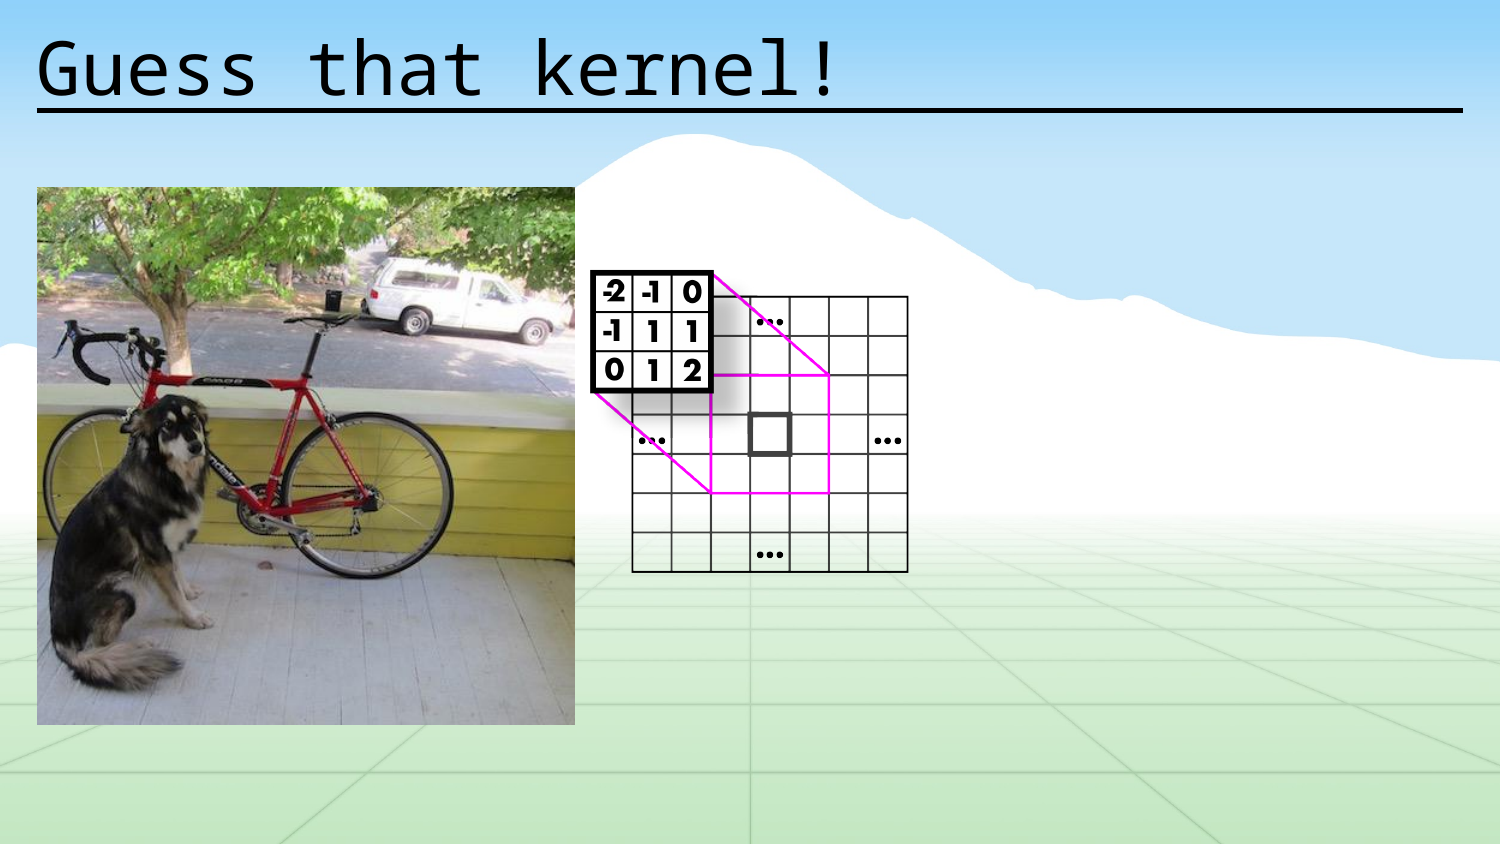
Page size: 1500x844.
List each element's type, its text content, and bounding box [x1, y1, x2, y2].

picture [0, 0, 1500, 844]
title Guess that kernel! [20, 31, 1479, 126]
